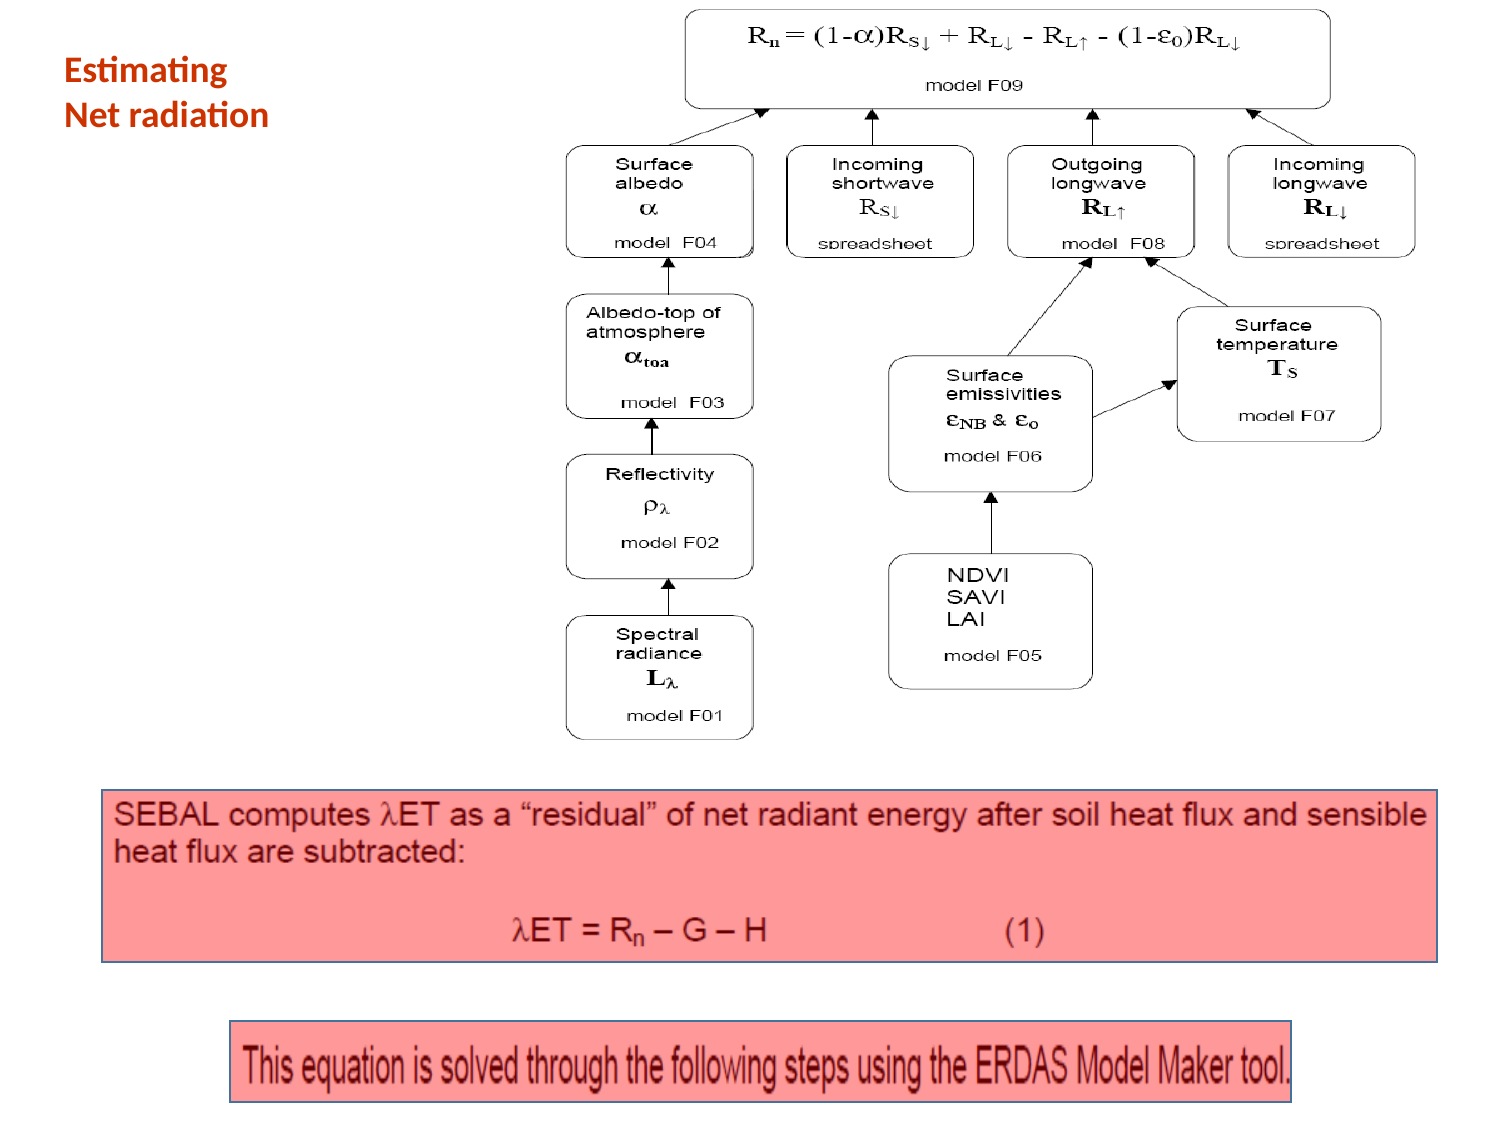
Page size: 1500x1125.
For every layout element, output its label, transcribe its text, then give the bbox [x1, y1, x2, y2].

picture [230, 1018, 1294, 1103]
text_box Estimating Net radiation [49, 37, 285, 143]
picture [494, 0, 1438, 750]
picture [102, 789, 1438, 961]
